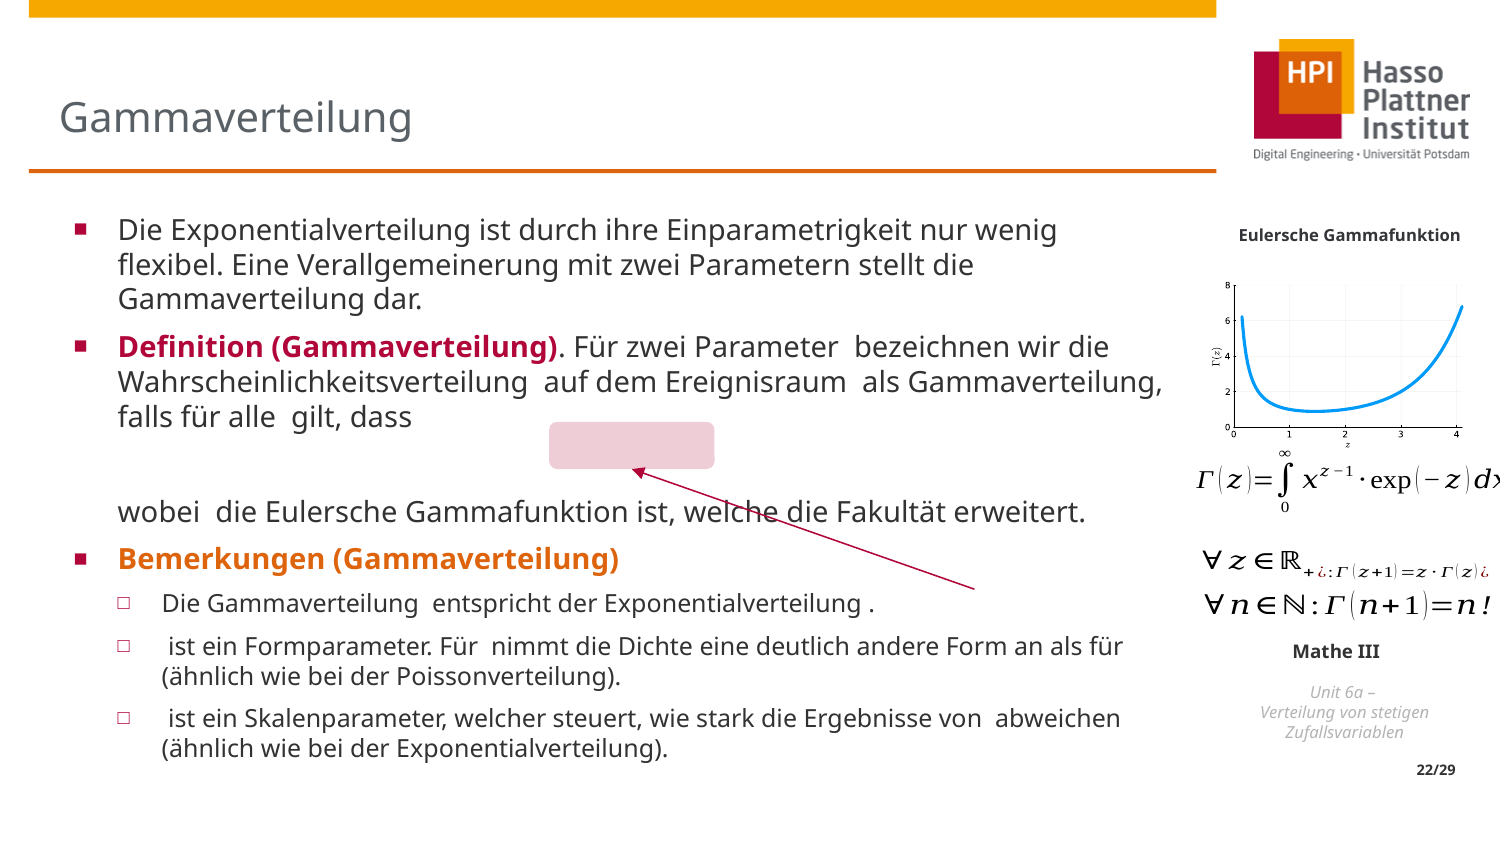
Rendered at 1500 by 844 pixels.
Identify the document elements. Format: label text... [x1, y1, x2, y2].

text_box [547, 419, 717, 472]
picture [1254, 39, 1470, 161]
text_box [1210, 279, 1468, 452]
text_box Eulersche Gammafunktion [1204, 217, 1495, 252]
title Gammaverteilung [58, 17, 1187, 170]
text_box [631, 468, 975, 590]
